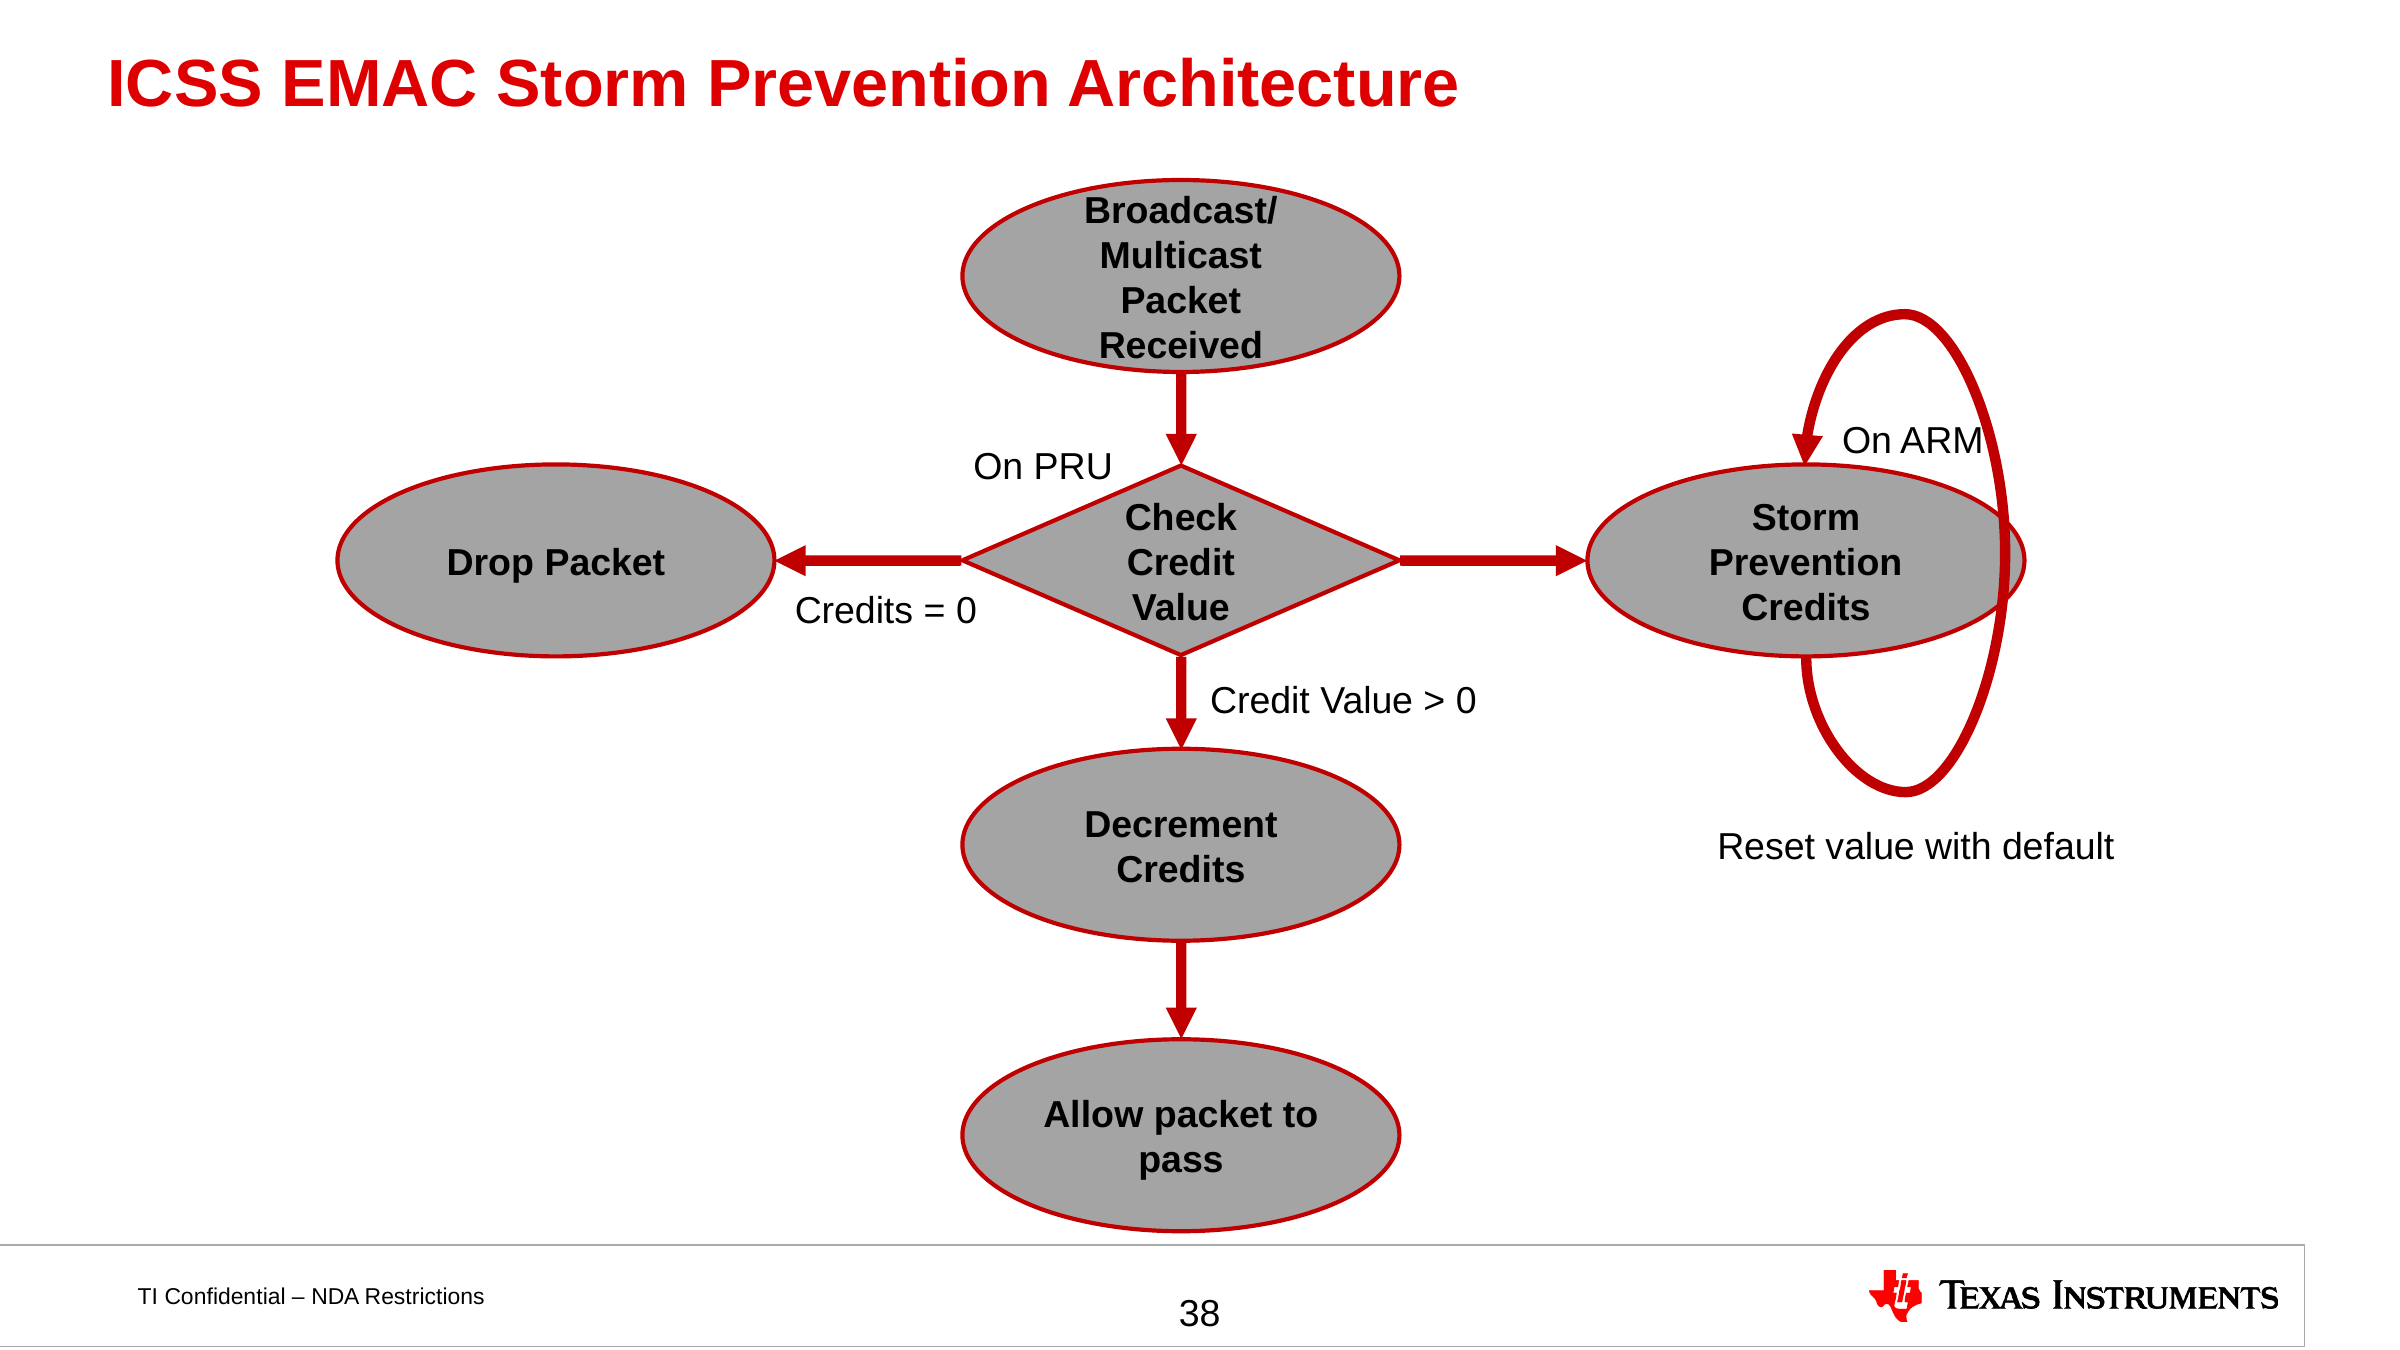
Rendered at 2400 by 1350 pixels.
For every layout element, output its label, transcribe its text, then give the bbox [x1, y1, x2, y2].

text_box Credit Value > 0 [1195, 669, 1492, 729]
text_box ICSS EMAC Storm Prevention Architecture [87, 19, 2187, 154]
text_box Broadcast/ Multicast Packet Received [960, 177, 1402, 375]
text_box Drop Packet [335, 462, 777, 659]
text_box Storm Prevention Credits [2004, 517, 2027, 604]
text_box <number> [920, 1279, 1480, 1320]
text_box [1400, 554, 1588, 567]
text_box Credits = 0 [780, 578, 992, 639]
picture [1869, 1270, 2278, 1322]
text_box Storm Prevention Credits [1585, 462, 2004, 659]
text_box [774, 554, 962, 567]
text_box Allow packet to pass [960, 1037, 1402, 1234]
text_box [1175, 941, 1188, 1039]
text_box Check Credit Value [961, 463, 1401, 657]
text_box [1175, 372, 1188, 466]
text_box [1175, 656, 1188, 750]
text_box [1805, 468, 2006, 793]
text_box Reset value with default [1702, 814, 2130, 875]
text_box On ARM [1827, 408, 2065, 468]
text_box Decrement Credits [960, 746, 1402, 943]
text_box [1798, 313, 1982, 466]
text_box On PRU [958, 435, 1134, 495]
